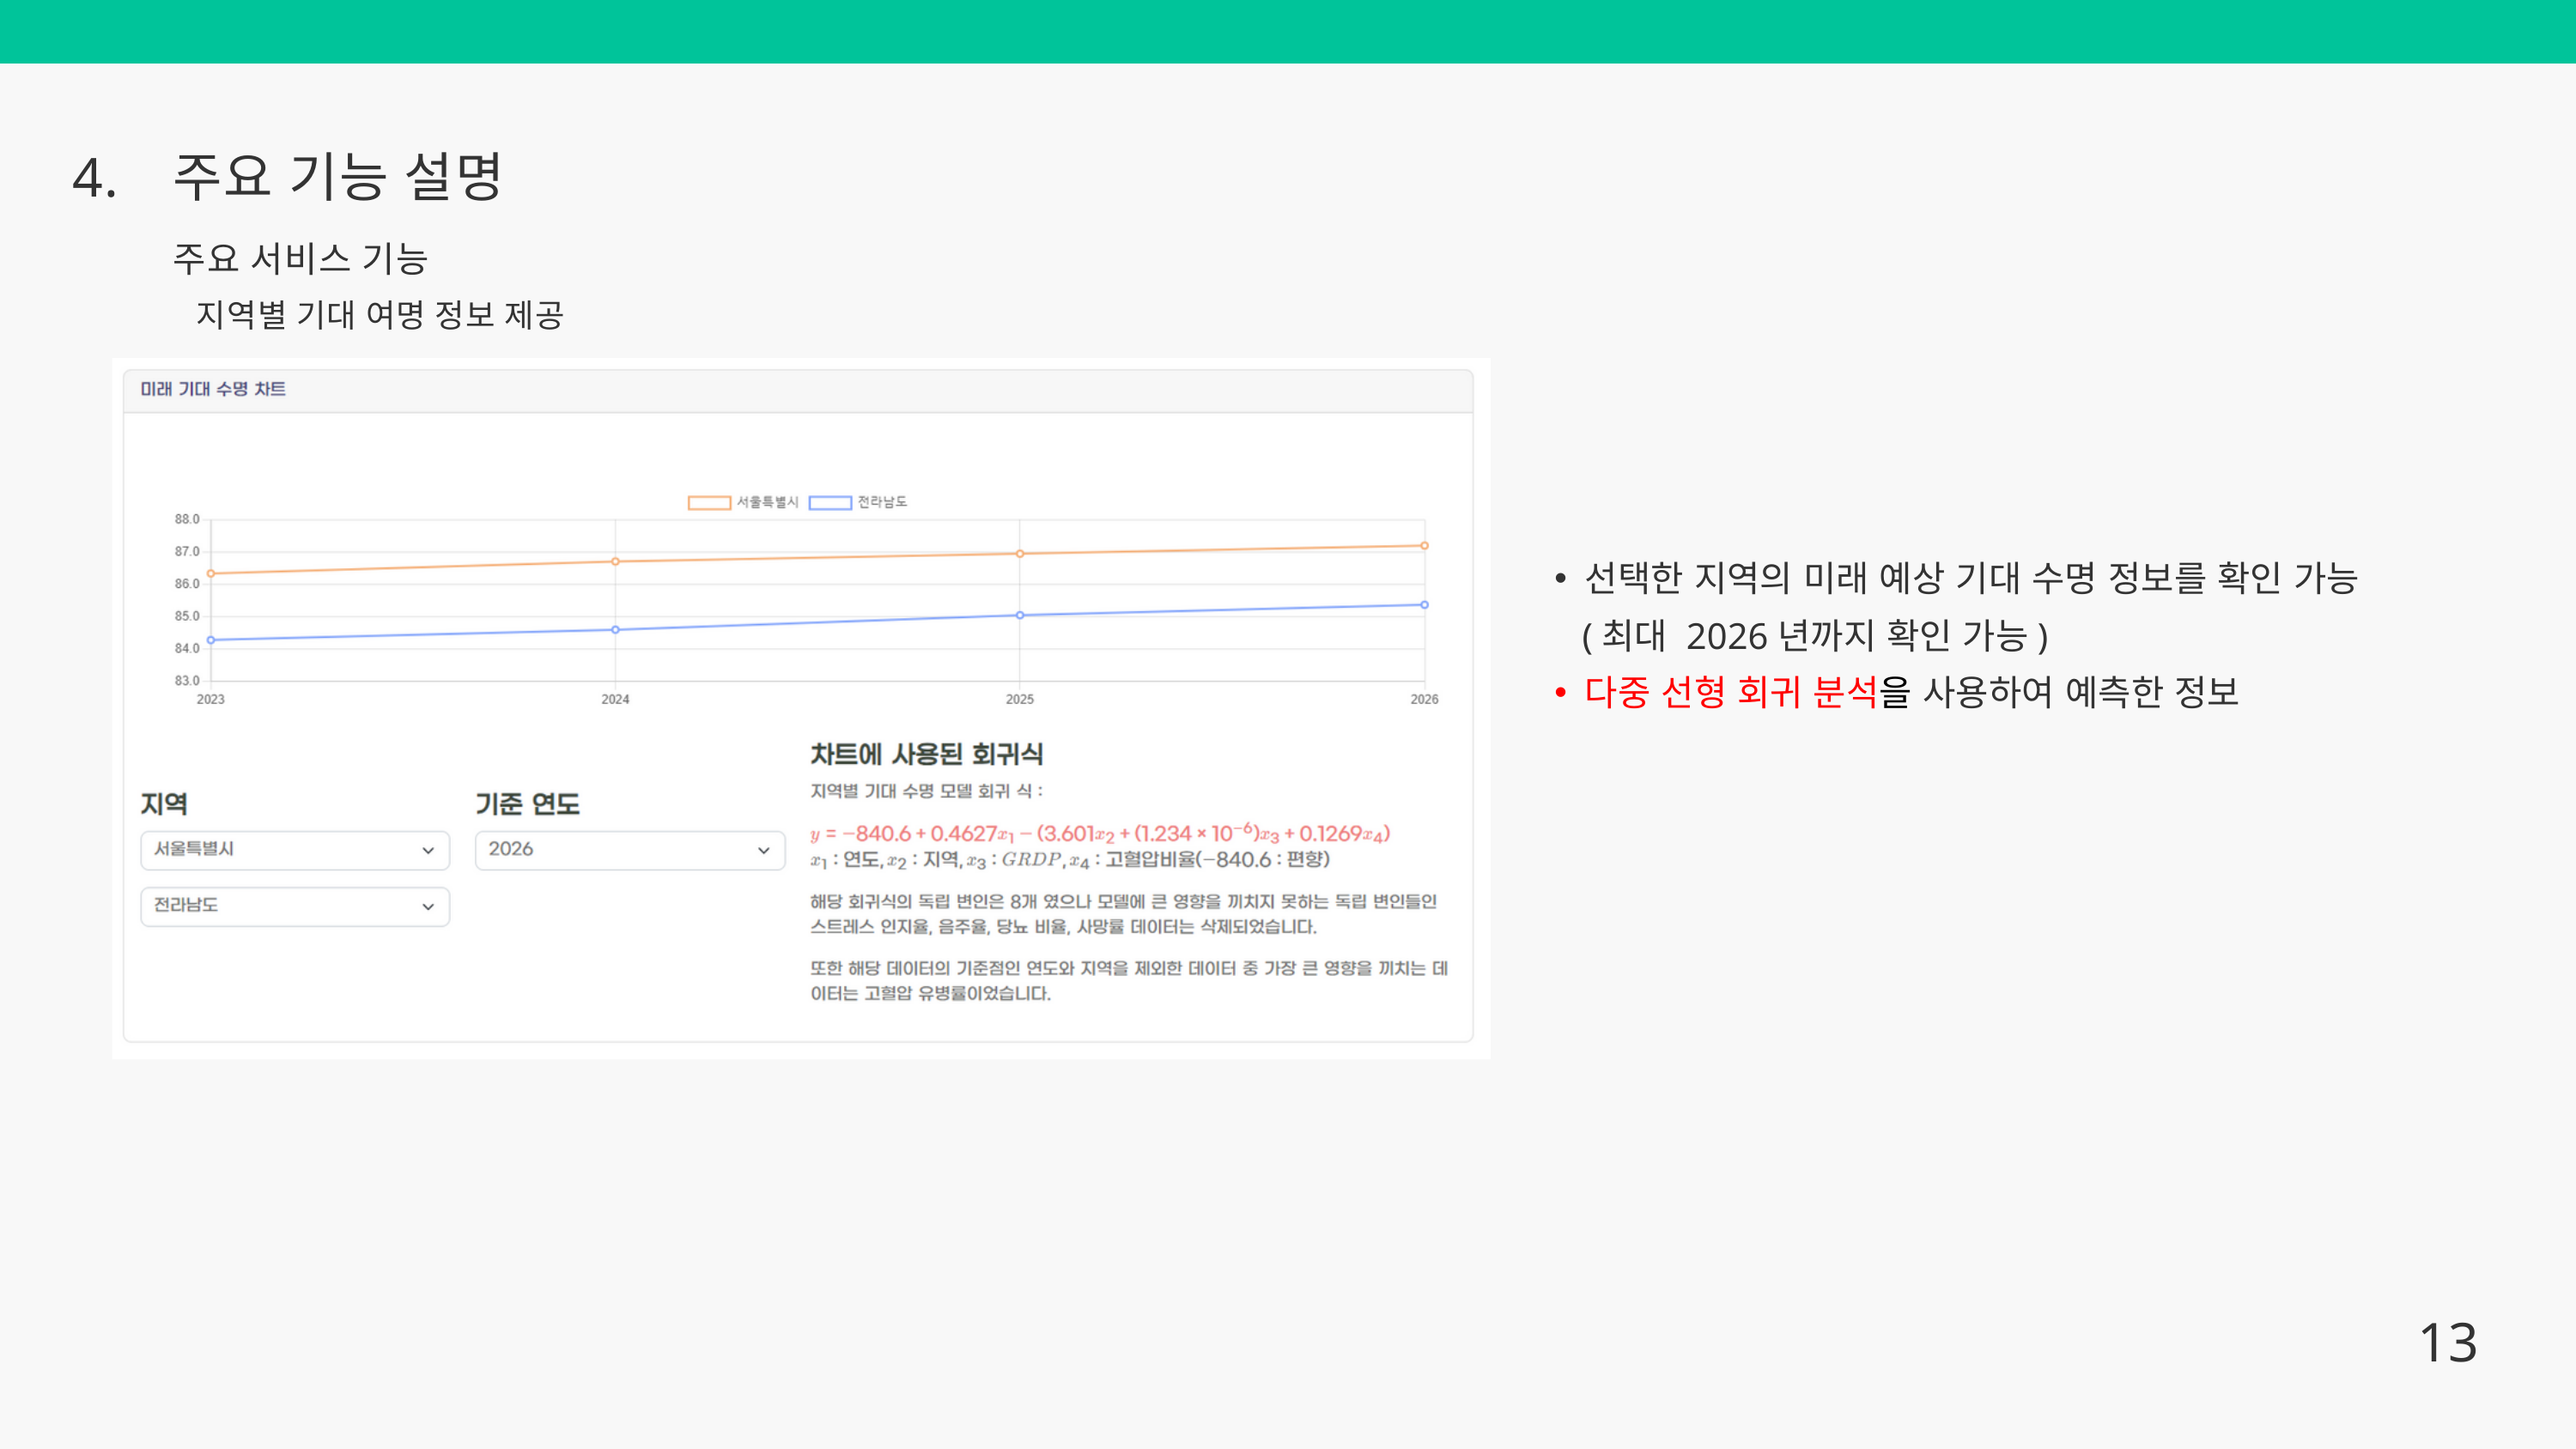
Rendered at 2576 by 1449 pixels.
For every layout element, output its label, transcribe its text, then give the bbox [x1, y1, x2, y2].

text_box 주요 기능 설명 [173, 143, 1666, 209]
text_box 주요 서비스 기능 [173, 236, 723, 280]
text_box 선택한 지역의 미래 예상 기대 수명 정보를 확인 가능 (최대 2026년까지 확인 가능) 다중 선형 회귀 분석을 사용하여 예측한 정보 [1524, 542, 2512, 714]
text_box [112, 358, 1492, 1059]
text_box 13 [2383, 1286, 2480, 1373]
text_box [0, 0, 2576, 64]
text_box 지역별 기대 여명 정보 제공 [196, 295, 746, 335]
text_box 4. [46, 143, 145, 209]
